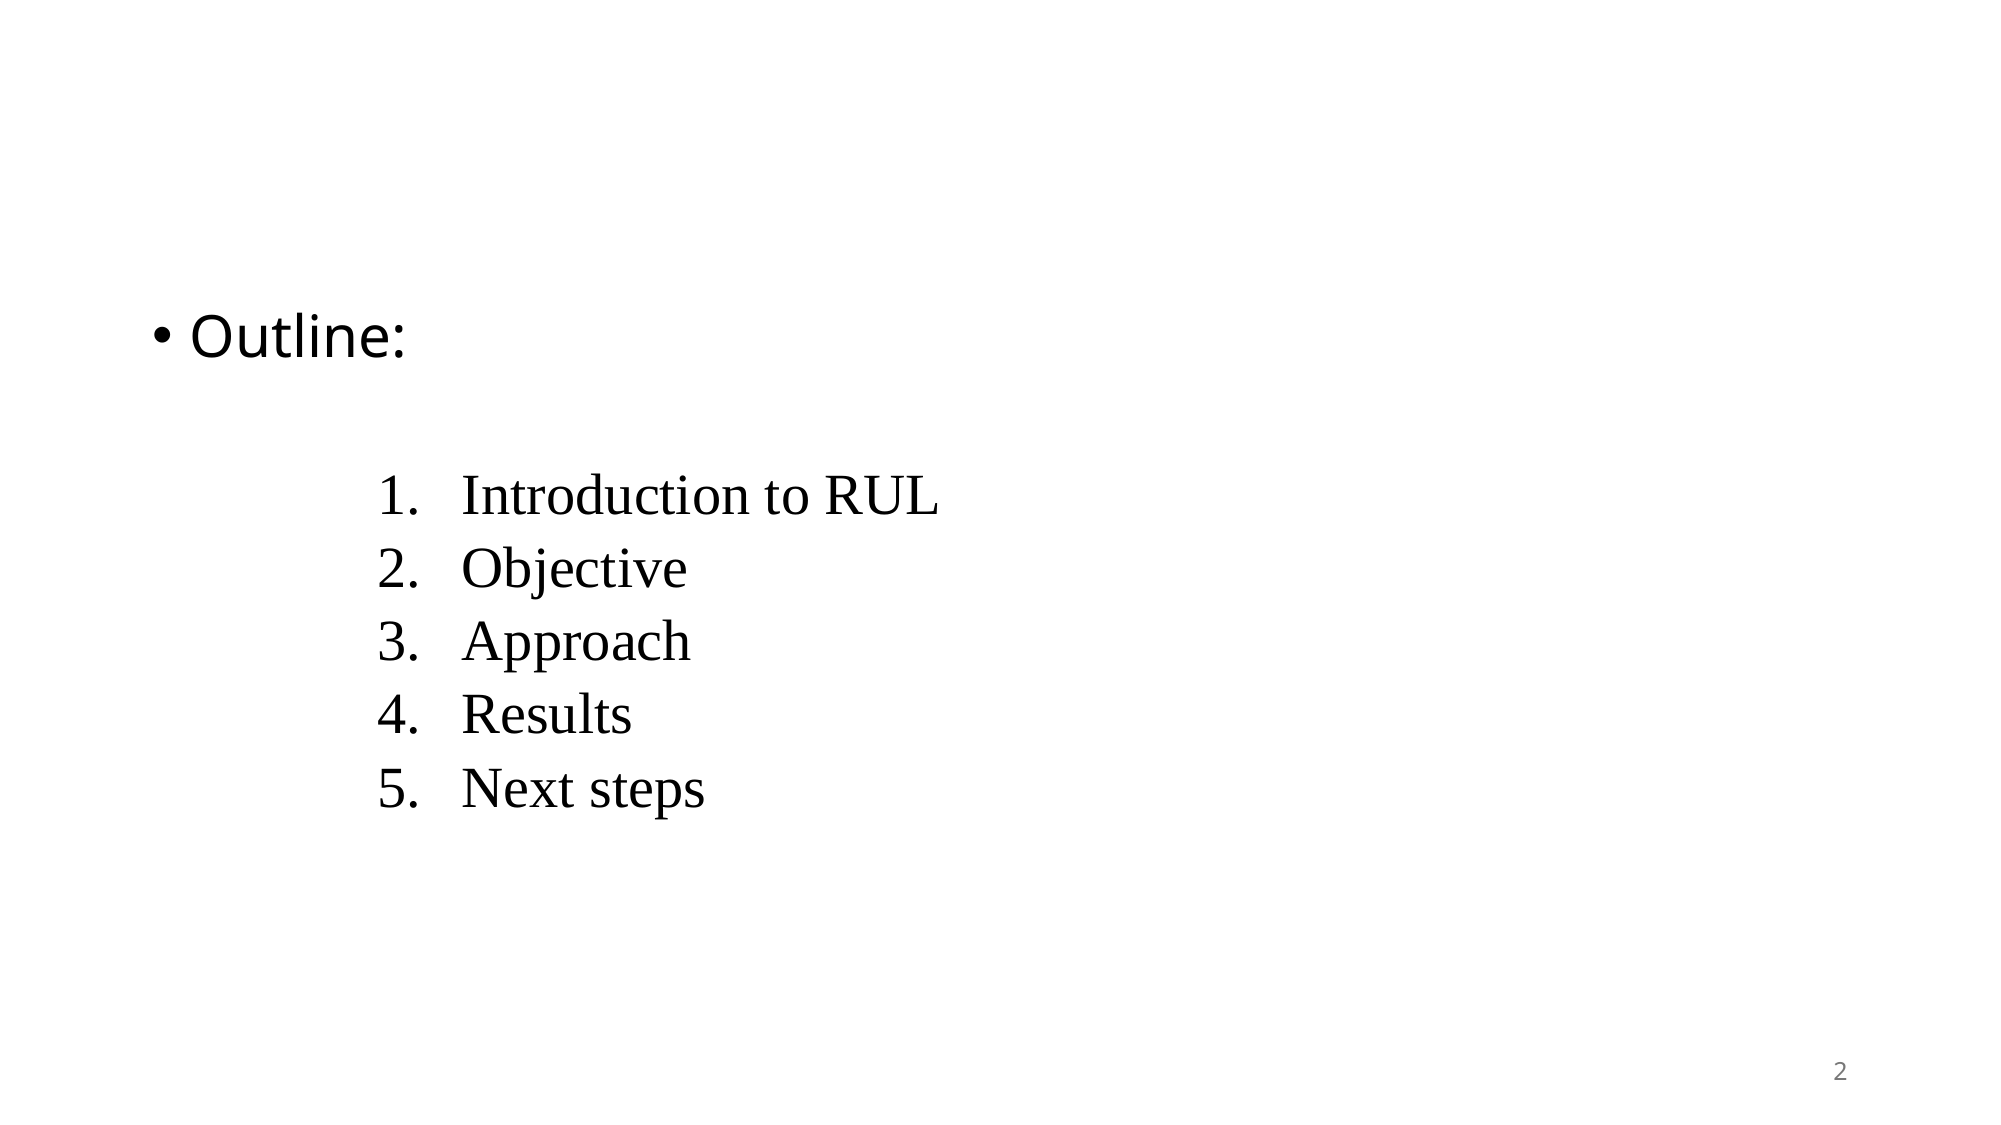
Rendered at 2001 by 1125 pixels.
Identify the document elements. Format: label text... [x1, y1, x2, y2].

slide_number 2 [1412, 1042, 1863, 1103]
list Outline: Introduction to RUL Objective Approach Results Next steps [137, 299, 1863, 1014]
